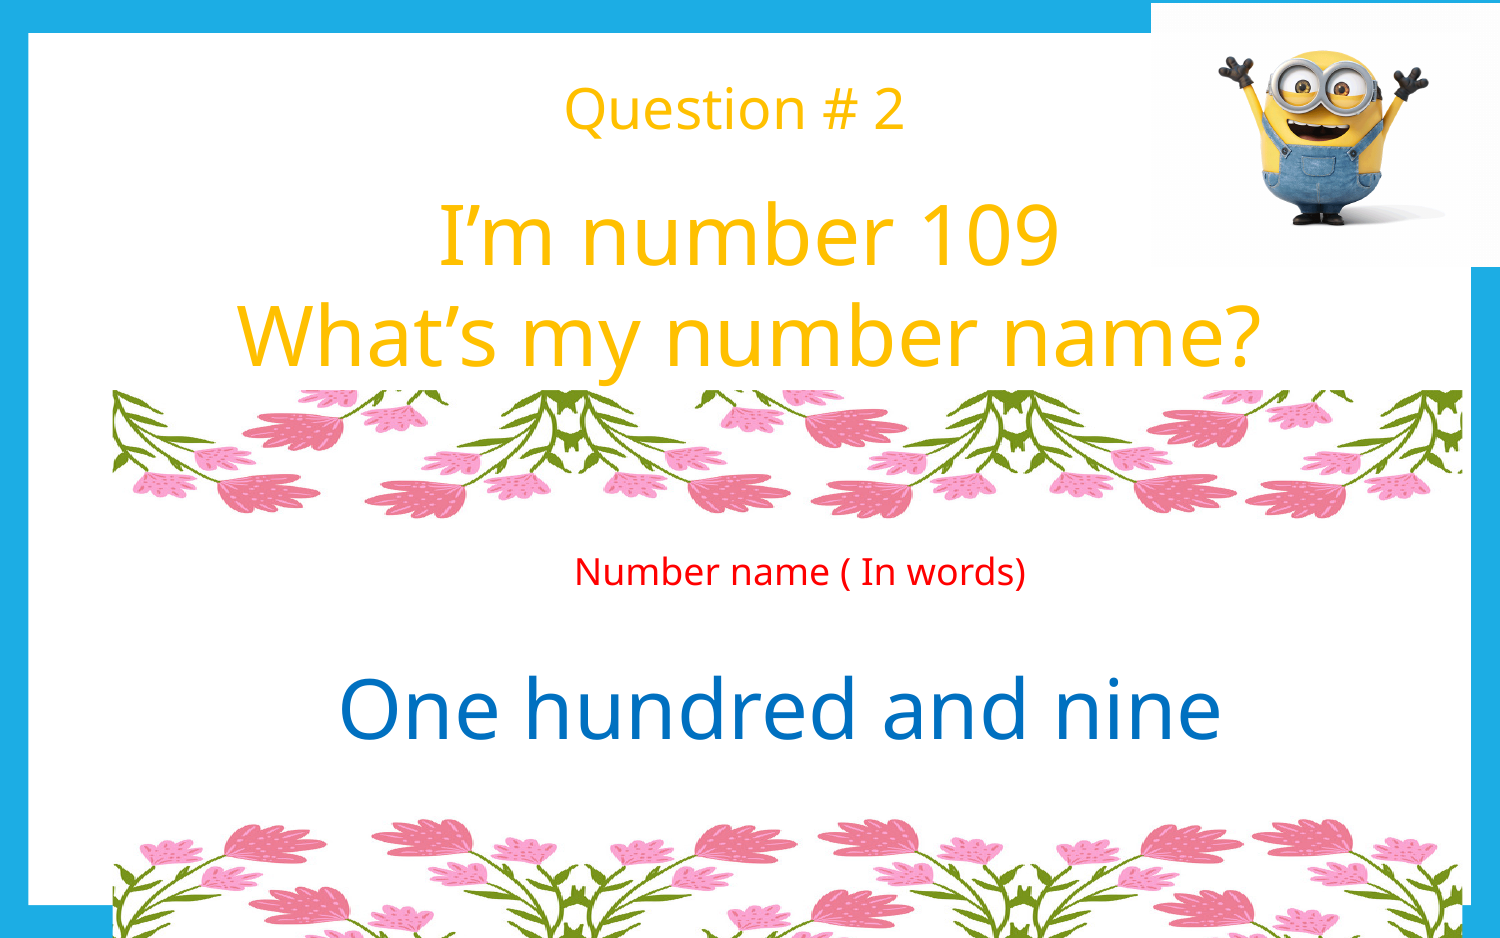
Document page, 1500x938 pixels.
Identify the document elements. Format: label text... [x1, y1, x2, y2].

text_box I’m number 109 What’s my number name? [231, 120, 1269, 384]
picture [1150, 3, 1500, 267]
text_box Question # 2 [549, 56, 925, 157]
picture [112, 390, 1463, 938]
